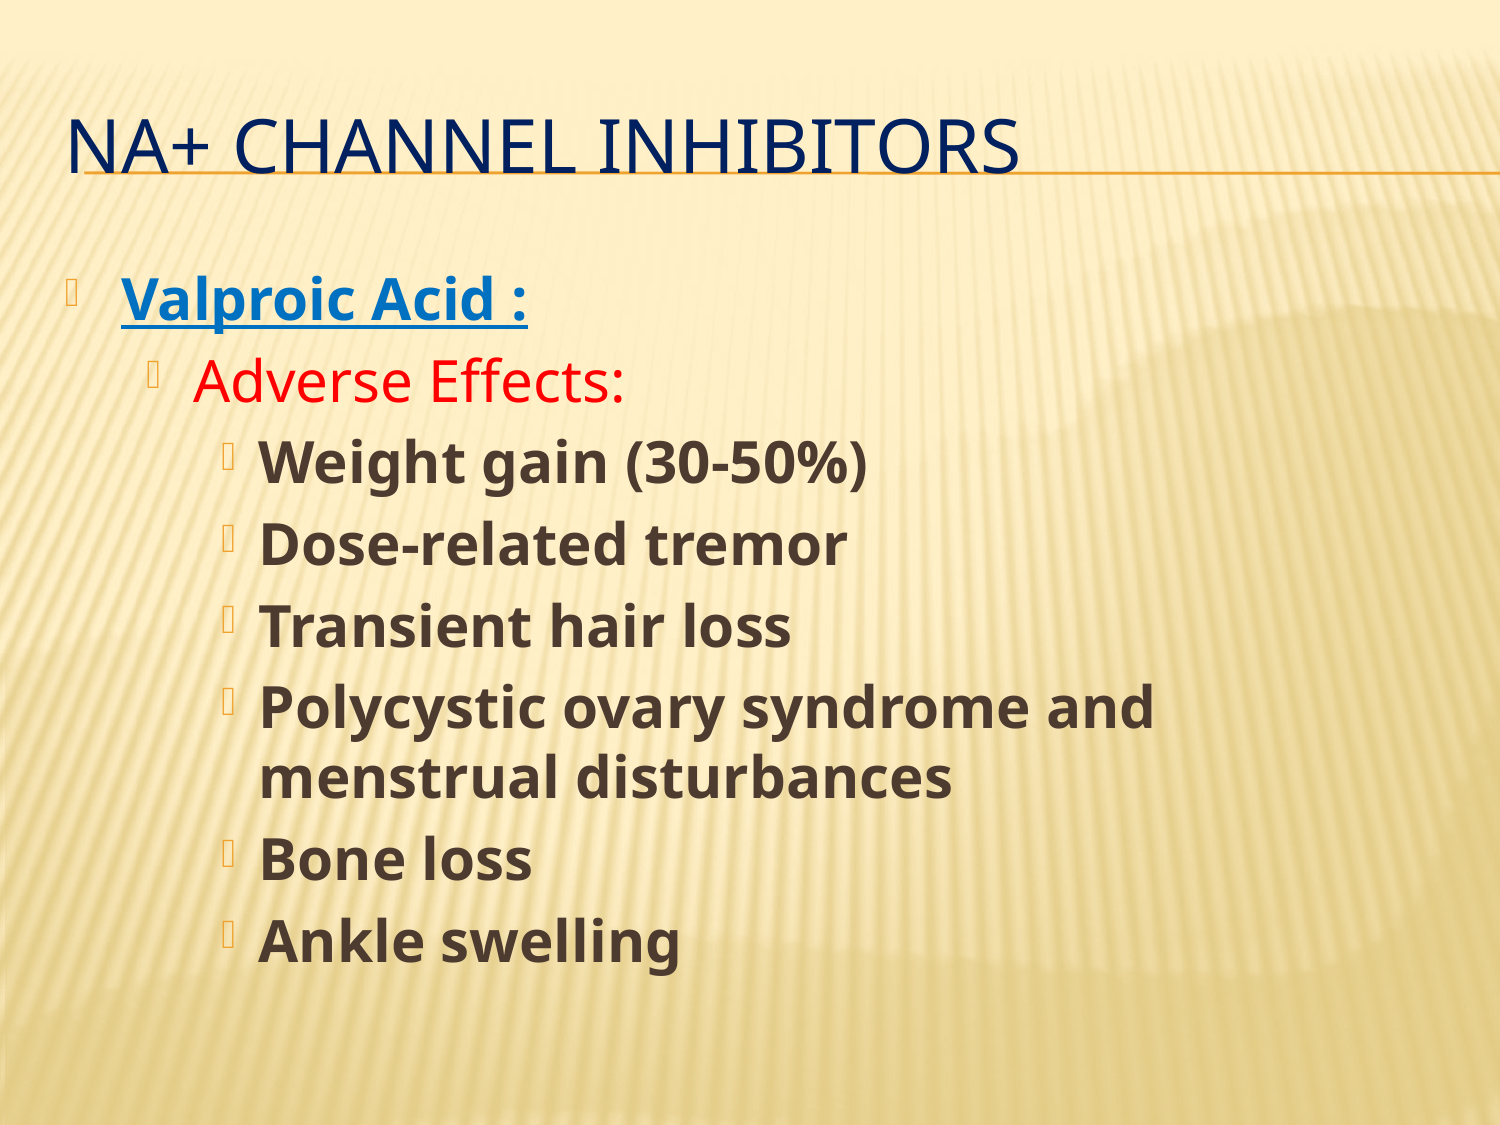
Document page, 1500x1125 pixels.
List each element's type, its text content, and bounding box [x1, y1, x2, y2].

list Valproic Acid : Adverse Effects: Weight gain (30-50%) Dose-related tremor Transient hair loss Polycystic ovary syndrome and menstrual disturbances Bone loss Ankle swelling [50, 254, 1447, 1083]
title Na+ Channel Inhibitors [50, 75, 1475, 213]
